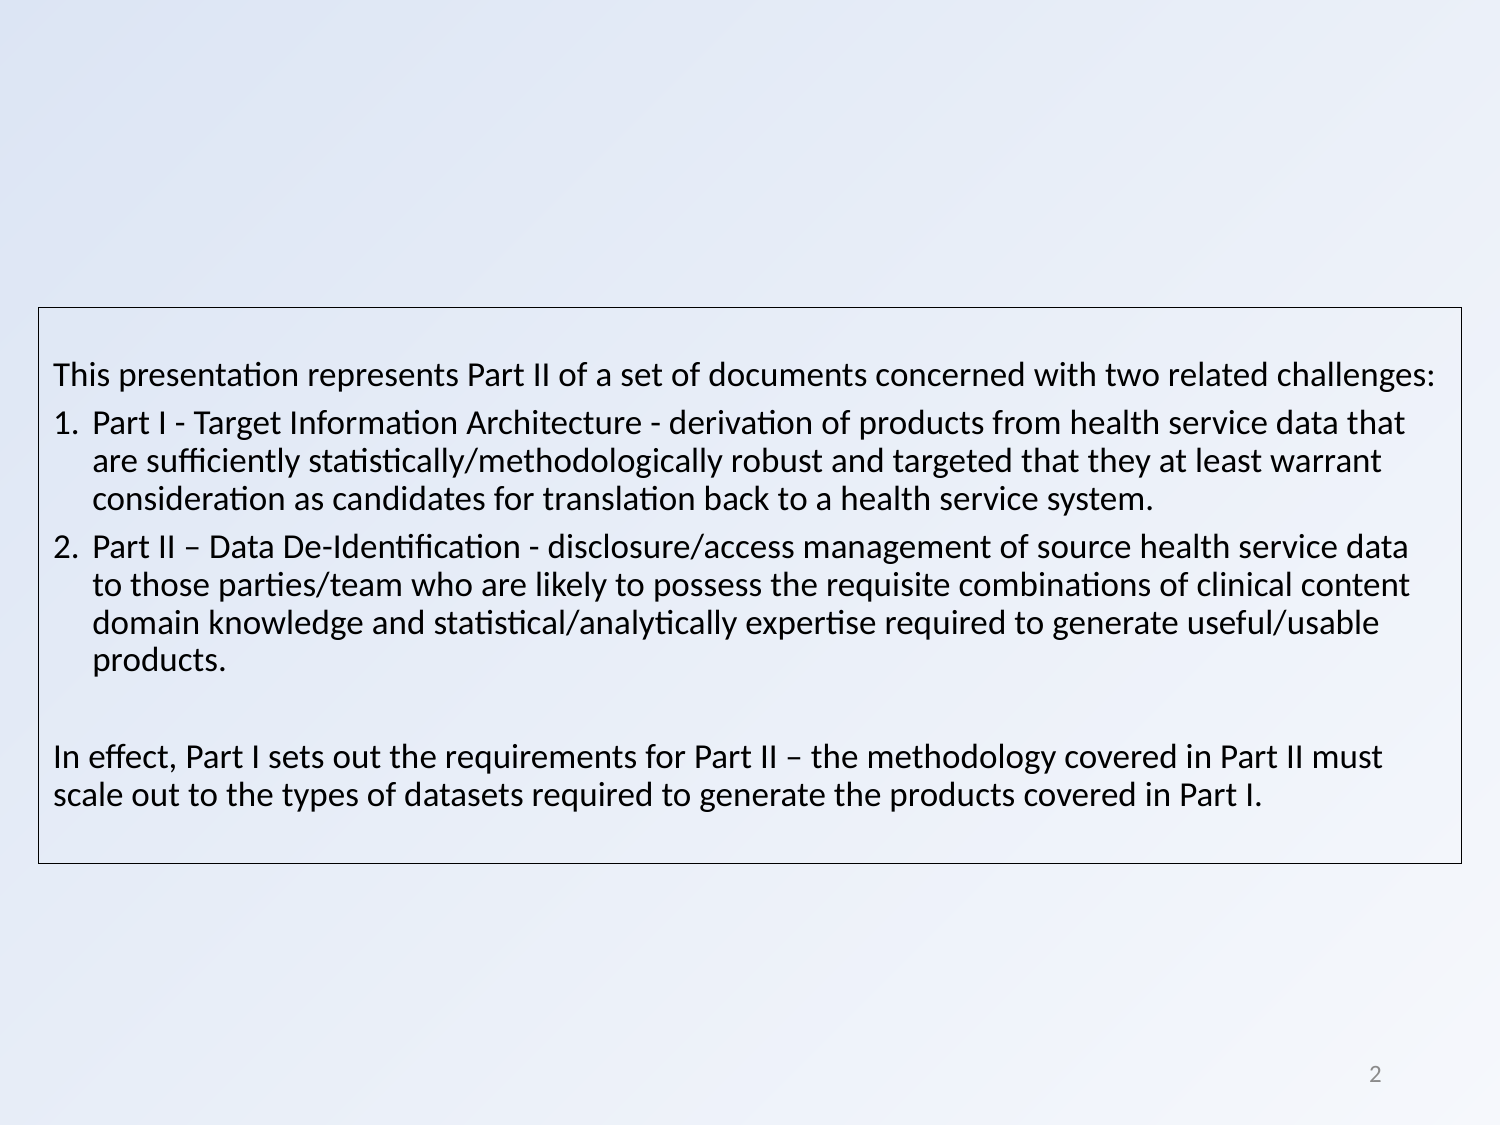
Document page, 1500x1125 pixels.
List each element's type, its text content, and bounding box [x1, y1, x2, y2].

list This presentation represents Part II of a set of documents concerned with two related challenges: Part I - Target Information Architecture - derivation of products from health service data that are sufficiently statistically/methodologically robust and targeted that they at least warrant consideration as candidates for translation back to a health service system. Part II – Data De-Identification - disclosure/access management of source health service data to those parties/team who are likely to possess the requisite combinations of clinical content domain knowledge and statistical/analytically expertise required to generate useful/usable products. In effect, Part I sets out the requirements for Part II – the methodology covered in Part II must scale out to the types of datasets required to generate the products covered in Part I. [38, 307, 1462, 864]
slide_number 2 [1059, 1042, 1397, 1103]
